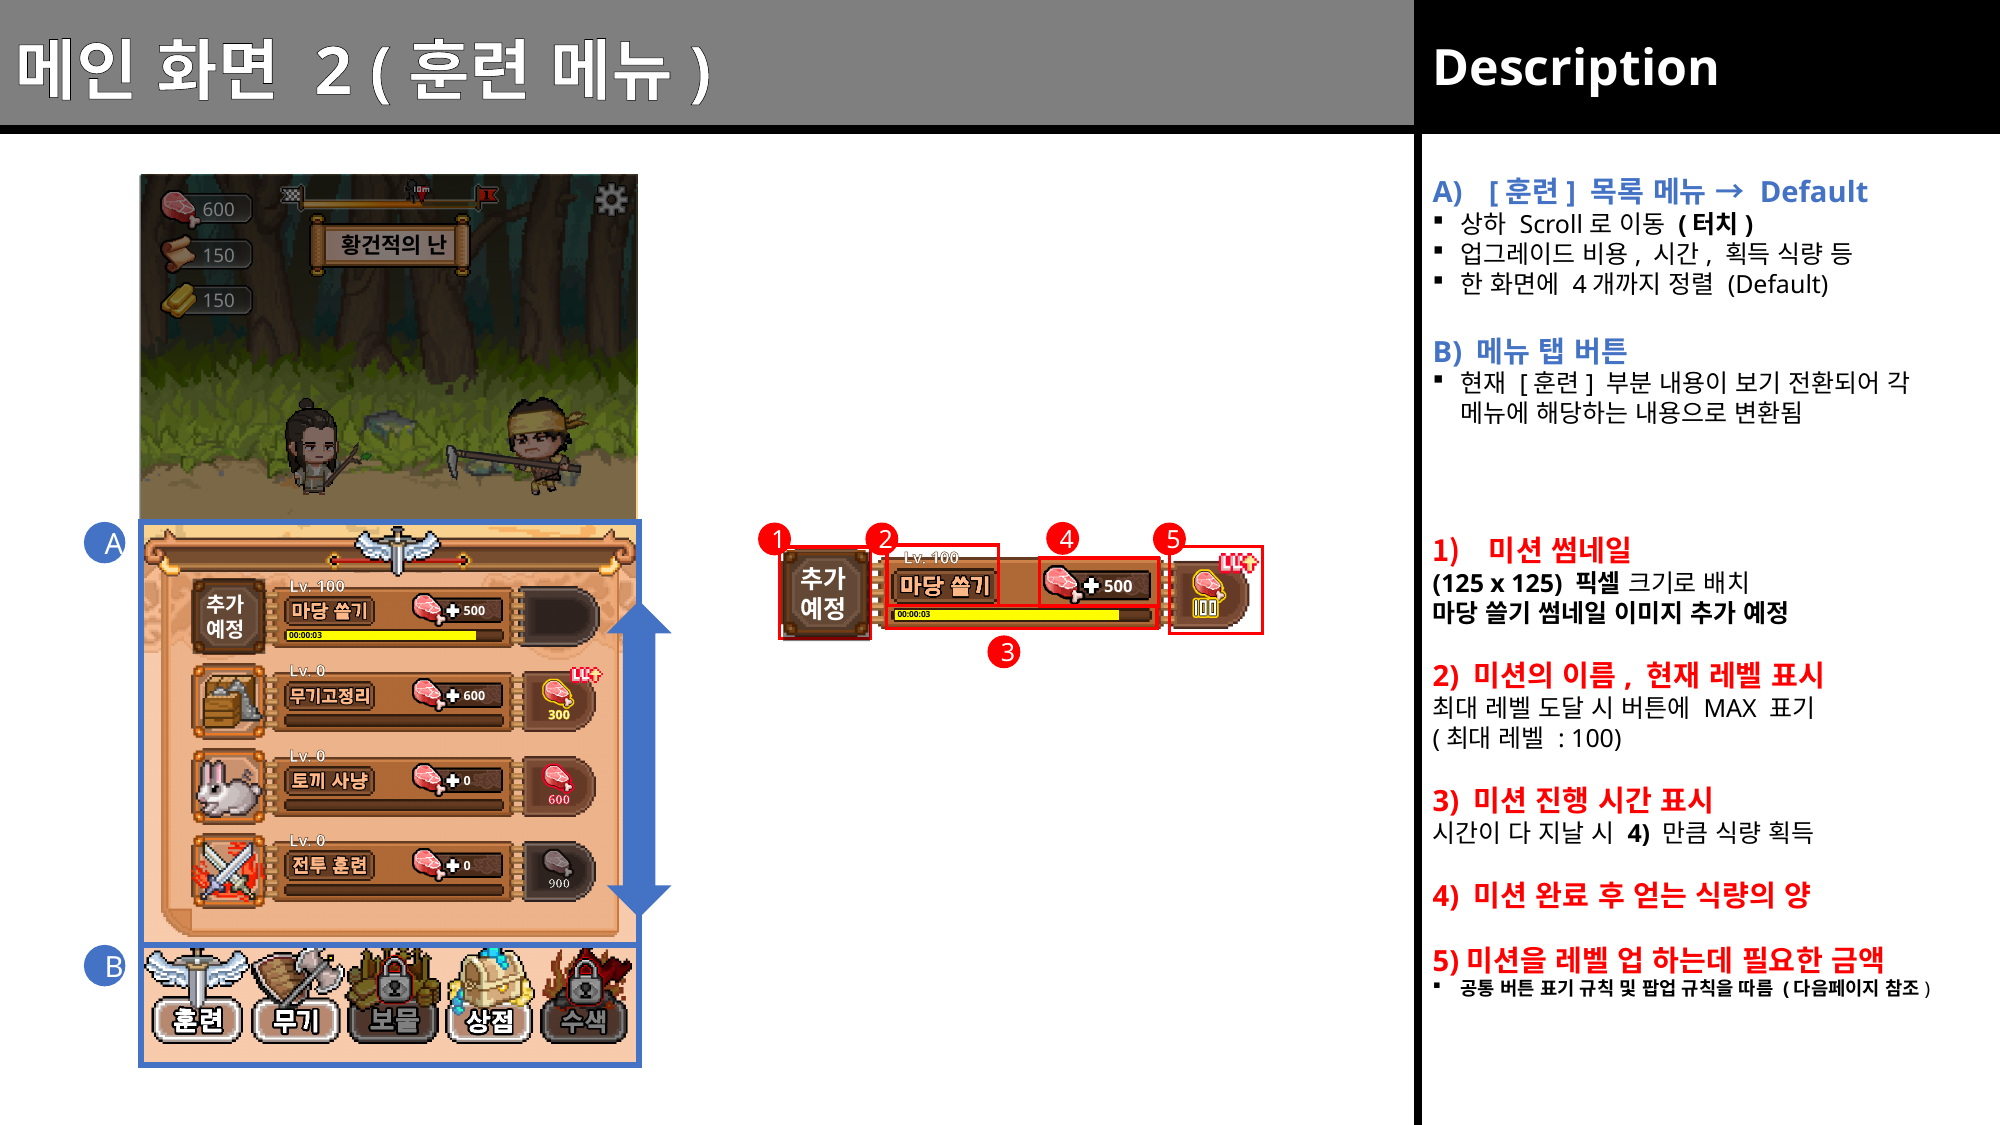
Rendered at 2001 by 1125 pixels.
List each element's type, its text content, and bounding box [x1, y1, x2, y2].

text_box [훈련] 목록 메뉴 → Default 상하 Scroll로 이동 (터치) 업그레이드 비용, 시간, 획득 식량 등 한 화면에 4개까지 정렬 (Default) B) 메뉴 탭 버튼 현재 [훈련] 부분 내용이 보기 전환되어 각 메뉴에 해당하는 내용으로 변환됨 미션 썸네일 (125 x 125) 픽셀 크기로 배치 마당 쓸기 썸네일 이미지 추가 예정 2) 미션의 이름, 현재 레벨 표시 최대 레벨 도달 시 버튼에 MAX 표기 (최대 레벨 : 100) 3) 미션 진행 시간 표시 시간이 다 지날 시 4) 만큼 식량 획득 4) 미션 완료 후 얻는 식량의 양 5)미션을 레벨 업 하는데 필요한 금액 공통 버튼 표기 규칙 및 팝업 규칙을 따름 (다음페이지 참조) [1418, 165, 2000, 1007]
text_box 4 [1045, 520, 1081, 556]
text_box [886, 544, 999, 557]
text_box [192, 578, 266, 654]
text_box 5 [1151, 521, 1187, 557]
text_box Description [1418, 0, 2000, 125]
text_box 3 [986, 634, 1022, 670]
picture [873, 553, 1259, 629]
text_box B [82, 943, 127, 988]
text_box [1168, 546, 1264, 634]
text_box [0, 0, 1414, 125]
picture [781, 547, 871, 638]
text_box 1 [757, 521, 793, 557]
text_box 2 [864, 521, 900, 557]
text_box 메인 화면 2 (훈련 메뉴) [0, 20, 820, 115]
text_box A [82, 520, 127, 565]
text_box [783, 551, 873, 642]
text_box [160, 190, 253, 320]
picture [140, 174, 639, 1066]
text_box Lv. 100 [899, 539, 974, 544]
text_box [191, 567, 600, 655]
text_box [307, 225, 472, 277]
text_box [638, 599, 675, 920]
